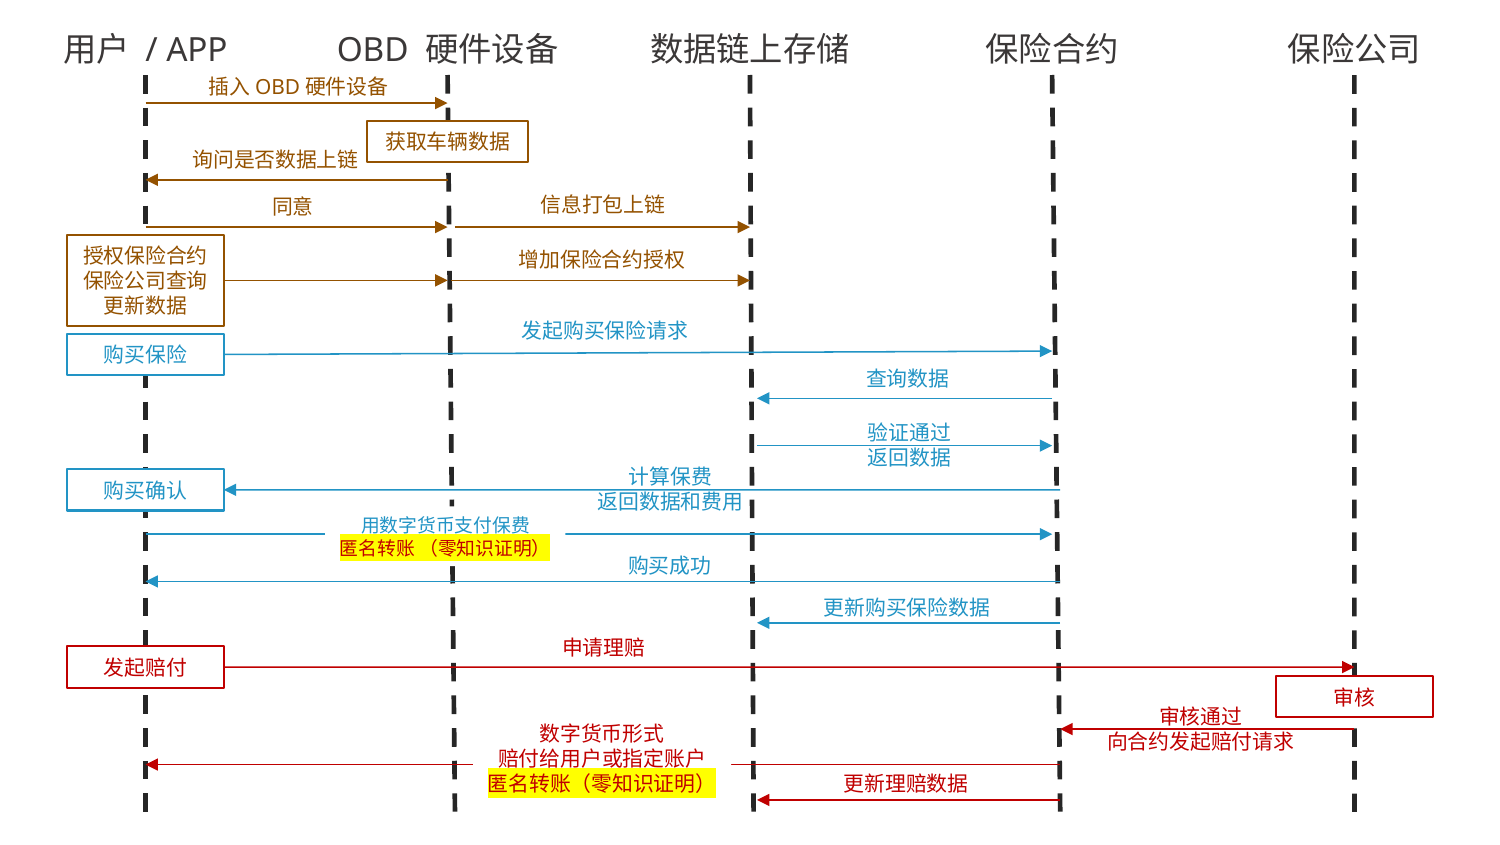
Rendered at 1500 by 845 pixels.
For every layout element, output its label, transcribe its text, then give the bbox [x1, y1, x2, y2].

text_box 用数字货币支付保费 匿名转账 （零知识证明） [325, 543, 442, 567]
text_box 计算保费 返回数据和费用 [582, 498, 744, 522]
text_box 审核 [1358, 674, 1435, 719]
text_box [447, 363, 456, 489]
text_box 查询数据 [851, 363, 965, 397]
text_box 审核通过 向合约发起赔付请求 [1092, 696, 1309, 728]
text_box 询问是否数据上链 [177, 139, 374, 179]
text_box 用户 / APP [48, 20, 243, 75]
text_box 购买成功 [613, 545, 727, 580]
text_box 计算保费 返回数据和费用 [582, 456, 744, 489]
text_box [1051, 496, 1061, 581]
text_box 数字货币形式 赔付给用户或指定账户 匿名转账（零知识证明） [473, 773, 732, 804]
text_box 审核 [1274, 676, 1350, 719]
text_box OBD 硬件设备 [322, 20, 574, 75]
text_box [447, 676, 456, 763]
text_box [1051, 769, 1061, 799]
text_box 申请理赔 [547, 627, 660, 666]
text_box 购买确认 [65, 467, 141, 513]
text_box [447, 773, 456, 812]
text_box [447, 498, 456, 533]
text_box 增加保险合约授权 [504, 238, 700, 279]
text_box 数据链上存储 [635, 20, 865, 75]
text_box 用数字货币支付保费 匿名转账 （零知识证明） [325, 506, 442, 533]
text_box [749, 676, 754, 763]
text_box 购买保险 [149, 332, 226, 377]
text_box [447, 287, 456, 349]
text_box 用数字货币支付保费 匿名转账 （零知识证明） [460, 543, 566, 567]
text_box 同意 [257, 189, 329, 226]
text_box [1051, 75, 1061, 489]
text_box 验证通过 返回数据 [853, 412, 966, 444]
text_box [1051, 807, 1061, 812]
text_box 购买保险 [65, 332, 141, 377]
text_box 用数字货币支付保费 匿名转账 （零知识证明） [460, 506, 566, 533]
text_box 授权保险合约 保险公司查询 更新数据 [65, 233, 141, 328]
text_box 发起赔付 [65, 644, 141, 690]
text_box 保险合约 [970, 20, 1134, 75]
text_box 发起赔付 [149, 644, 226, 690]
text_box 获取车辆数据 [365, 119, 442, 164]
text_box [749, 498, 754, 533]
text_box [1051, 676, 1061, 764]
text_box 获取车辆数据 [460, 119, 530, 164]
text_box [749, 543, 754, 580]
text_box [749, 590, 754, 666]
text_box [1051, 628, 1061, 666]
text_box 更新购买保险数据 [809, 590, 1005, 621]
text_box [447, 75, 456, 280]
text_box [223, 350, 1053, 355]
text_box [447, 543, 456, 580]
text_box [749, 75, 754, 349]
text_box 购买确认 [149, 467, 226, 513]
text_box 发起购买保险请求 [507, 310, 703, 349]
text_box 审核通过 向合约发起赔付请求 [1092, 737, 1309, 762]
text_box 更新理赔数据 [829, 773, 984, 799]
text_box 信息打包上链 [525, 184, 680, 225]
text_box 授权保险合约 保险公司查询 更新数据 [149, 236, 226, 328]
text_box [447, 590, 456, 666]
text_box 验证通过 返回数据 [853, 454, 966, 478]
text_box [749, 773, 754, 812]
text_box 数字货币形式 赔付给用户或指定账户 匿名转账（零知识证明） [473, 713, 732, 763]
text_box 插入OBD硬件设备 [193, 66, 403, 102]
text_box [749, 363, 754, 489]
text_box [1051, 586, 1061, 622]
text_box 保险公司 [1272, 20, 1436, 76]
